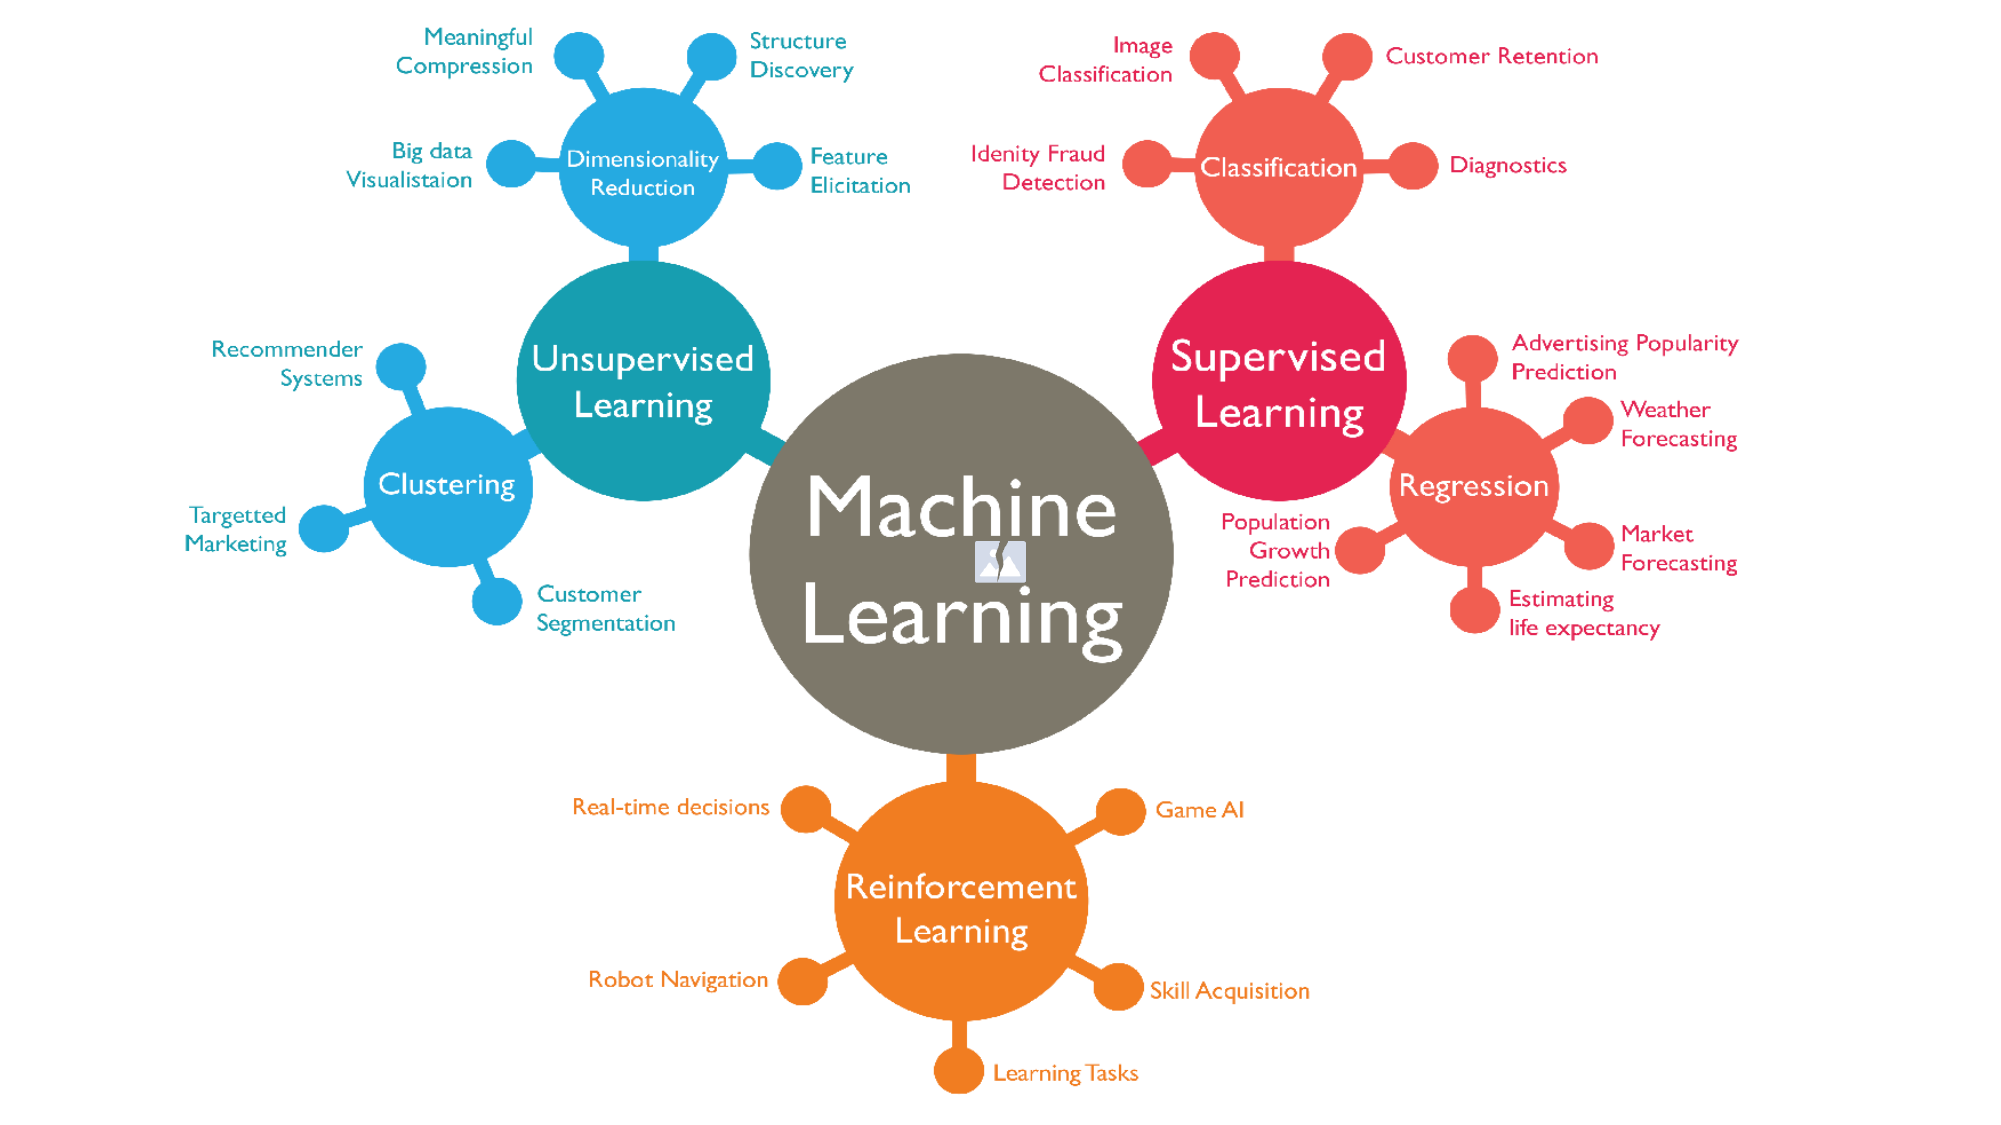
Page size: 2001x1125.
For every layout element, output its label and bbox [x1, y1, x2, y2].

picture [968, 530, 1032, 595]
list [164, 18, 1761, 1097]
